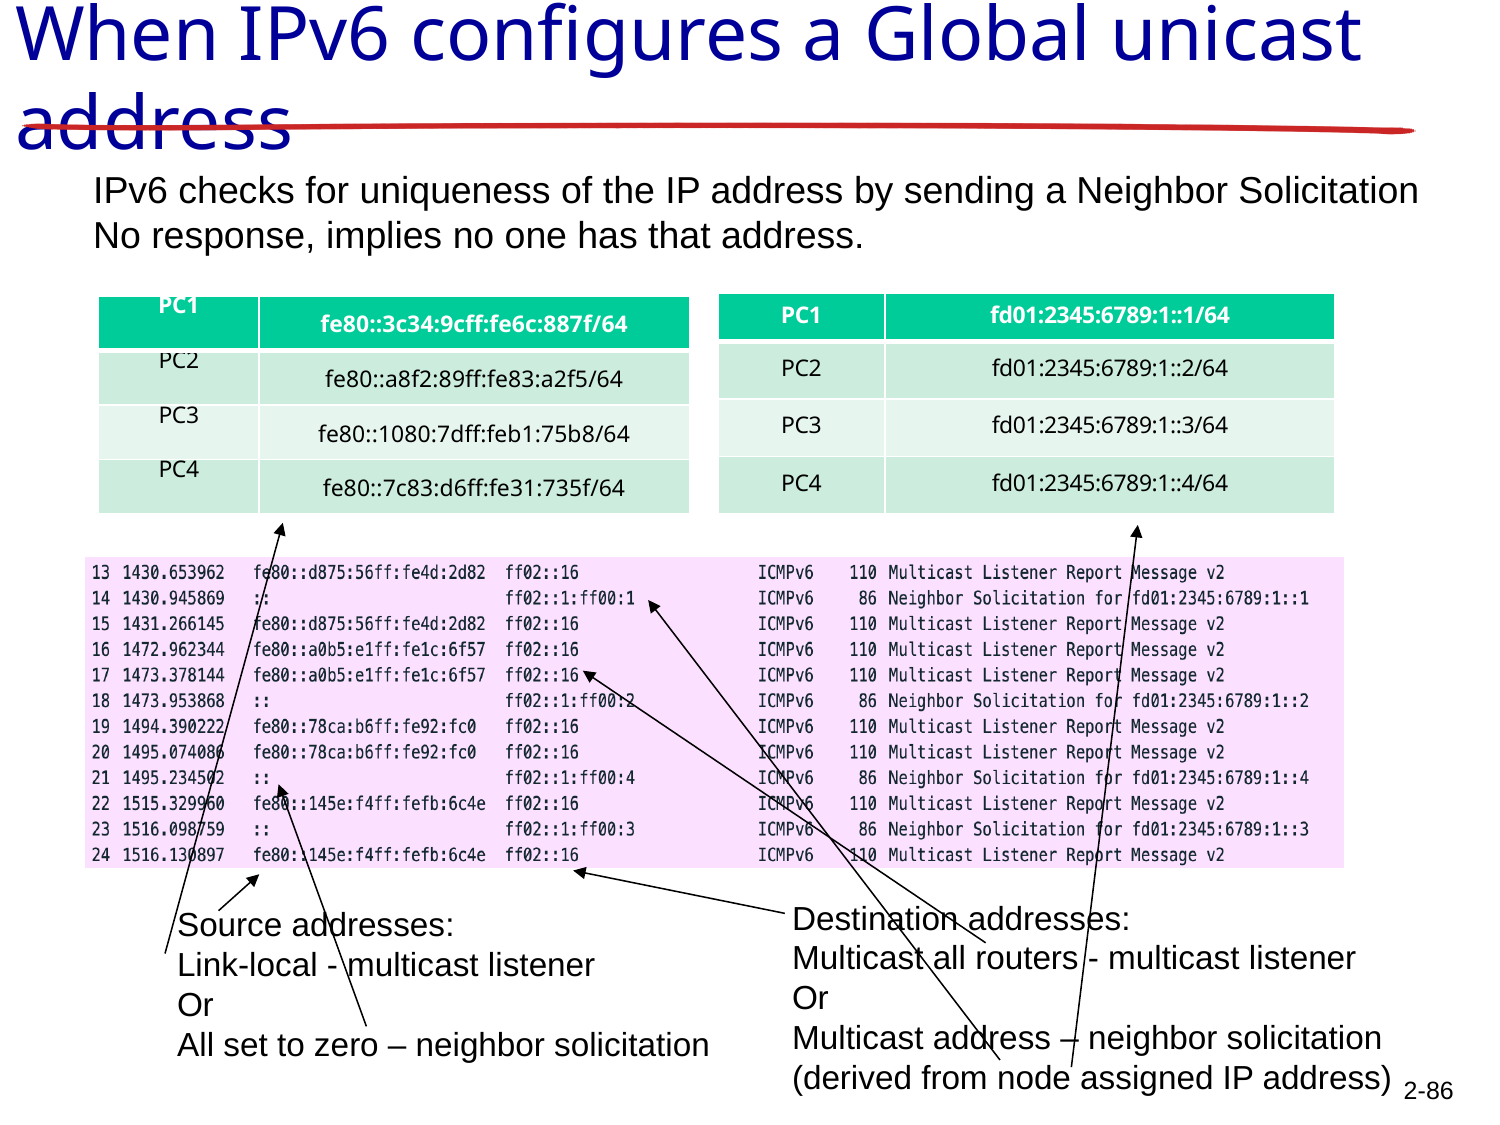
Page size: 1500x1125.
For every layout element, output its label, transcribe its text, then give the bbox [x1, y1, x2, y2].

text_box Source addresses: Link-local - multicast listener Or All set to zero – neighbor solicitation [162, 896, 726, 1071]
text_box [647, 599, 1001, 1061]
picture [1139, 557, 1345, 869]
table_cell fd01:2345:6789:1::2/64 [886, 344, 1334, 398]
table_cell PC4 [719, 457, 884, 513]
text_box IPv6 checks for uniqueness of the IP address by sending a Neighbor Solicitation No response, implies no one has that address. [78, 158, 1435, 264]
table_cell fd01:2345:6789:1::4/64 [886, 457, 1334, 513]
table_cell PC4 [99, 460, 258, 513]
table_cell PC3 [719, 400, 884, 456]
table_cell PC2 [719, 344, 884, 398]
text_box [572, 870, 577, 914]
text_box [164, 522, 284, 954]
table_header PC1 [719, 294, 884, 339]
slide_number 2-86 [1389, 1067, 1500, 1125]
table_header fd01:2345:6789:1::1/64 [886, 294, 1334, 339]
picture [16, 119, 1432, 138]
picture [284, 557, 1071, 869]
table_header PC1 [99, 297, 258, 348]
table_cell PC2 [99, 353, 258, 404]
table_cell fe80::7c83:d6ff:fe31:735f/64 [260, 460, 689, 513]
text_box Destination addresses: Multicast all routers - multicast listener Or Multicast address – neighbor solicitation (derived from node assigned IP address) [777, 889, 1408, 1104]
table_cell fe80::a8f2:89ff:fe83:a2f5/64 [260, 353, 689, 404]
table_cell PC3 [99, 406, 258, 459]
title When IPv6 configures a Global unicast address [0, 24, 1471, 125]
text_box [278, 783, 367, 1027]
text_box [582, 670, 642, 943]
table_cell fd01:2345:6789:1::3/64 [886, 400, 1334, 456]
picture [85, 557, 164, 869]
table_cell fe80::1080:7dff:feb1:75b8/64 [260, 406, 689, 459]
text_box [1071, 524, 1139, 1068]
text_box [218, 874, 260, 911]
table_header fe80::3c34:9cff:fe6c:887f/64 [260, 297, 689, 348]
